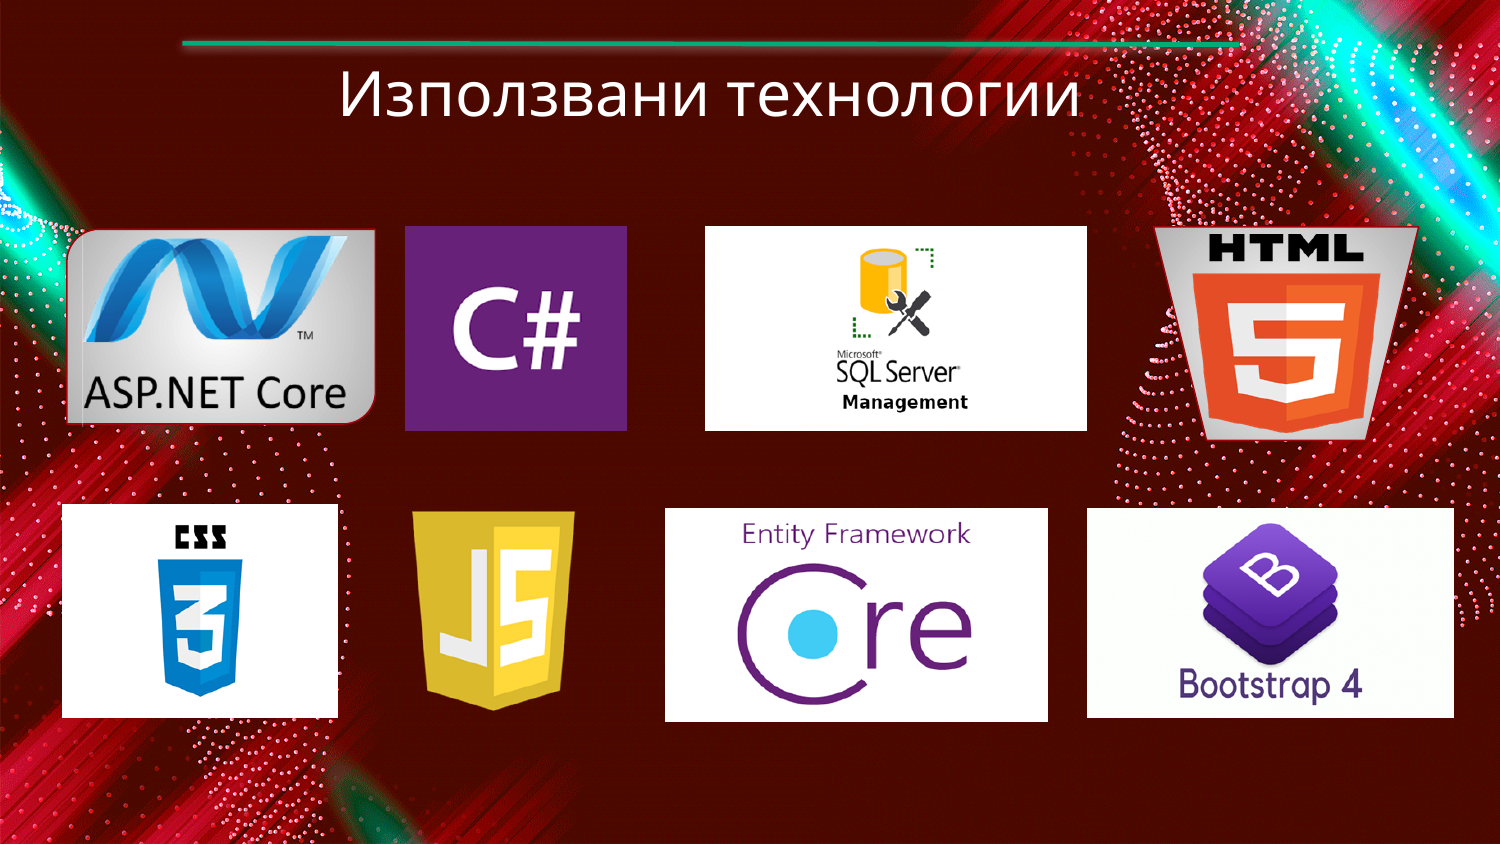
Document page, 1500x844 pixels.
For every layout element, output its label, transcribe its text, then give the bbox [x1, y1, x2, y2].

title Използвани технологии [181, 57, 1241, 145]
picture [0, 0, 1500, 844]
